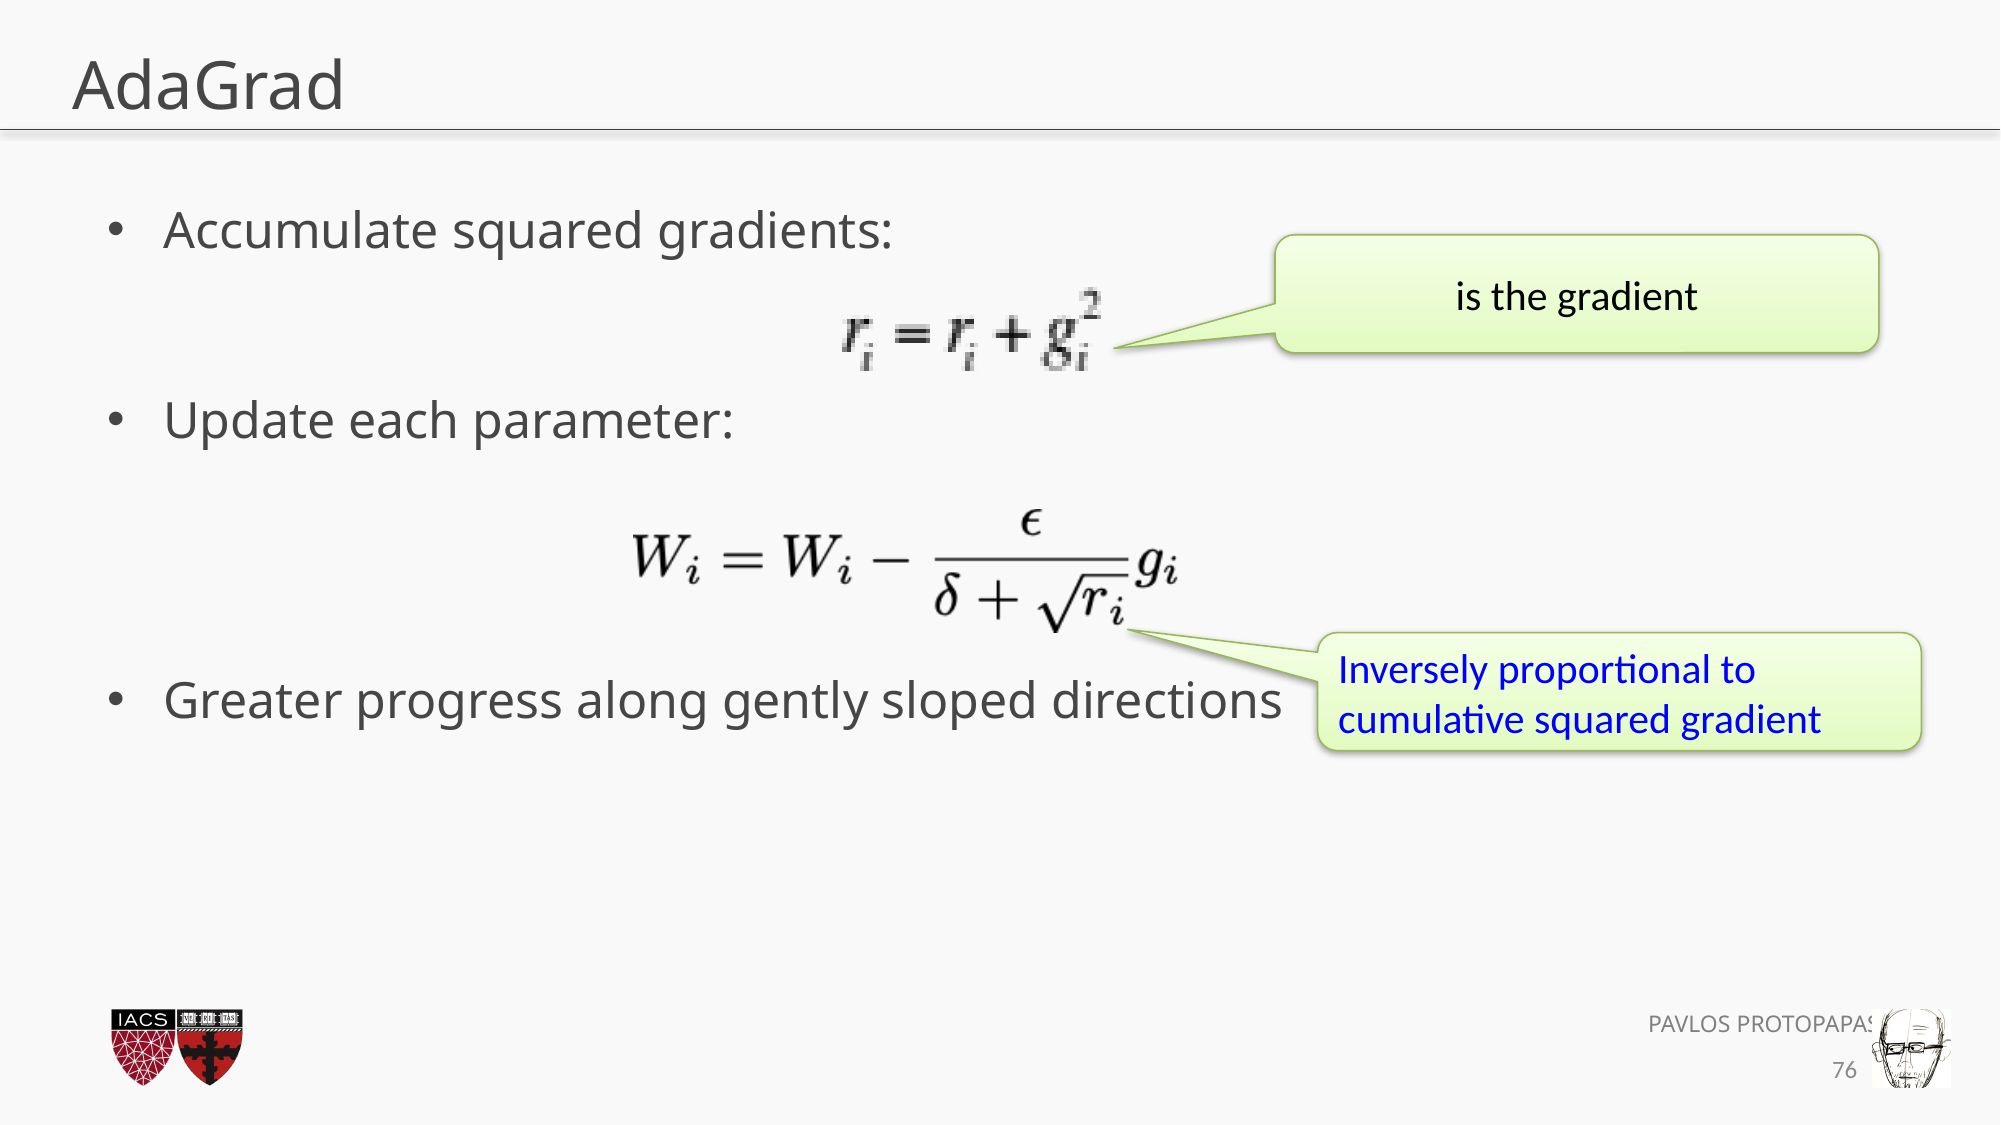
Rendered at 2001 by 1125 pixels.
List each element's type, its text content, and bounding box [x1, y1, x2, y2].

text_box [834, 272, 1107, 381]
slide_number 76 [1405, 1038, 1873, 1099]
picture [109, 1009, 243, 1086]
list Accumulate squared gradients: Update each parameter: Greater progress along gently sloped directions [92, 191, 1443, 934]
text_box Inversely proportional to cumulative squared gradient [1166, 631, 1923, 752]
picture [632, 508, 1179, 633]
picture [1872, 1009, 1951, 1088]
title AdaGrad [57, 35, 1943, 162]
